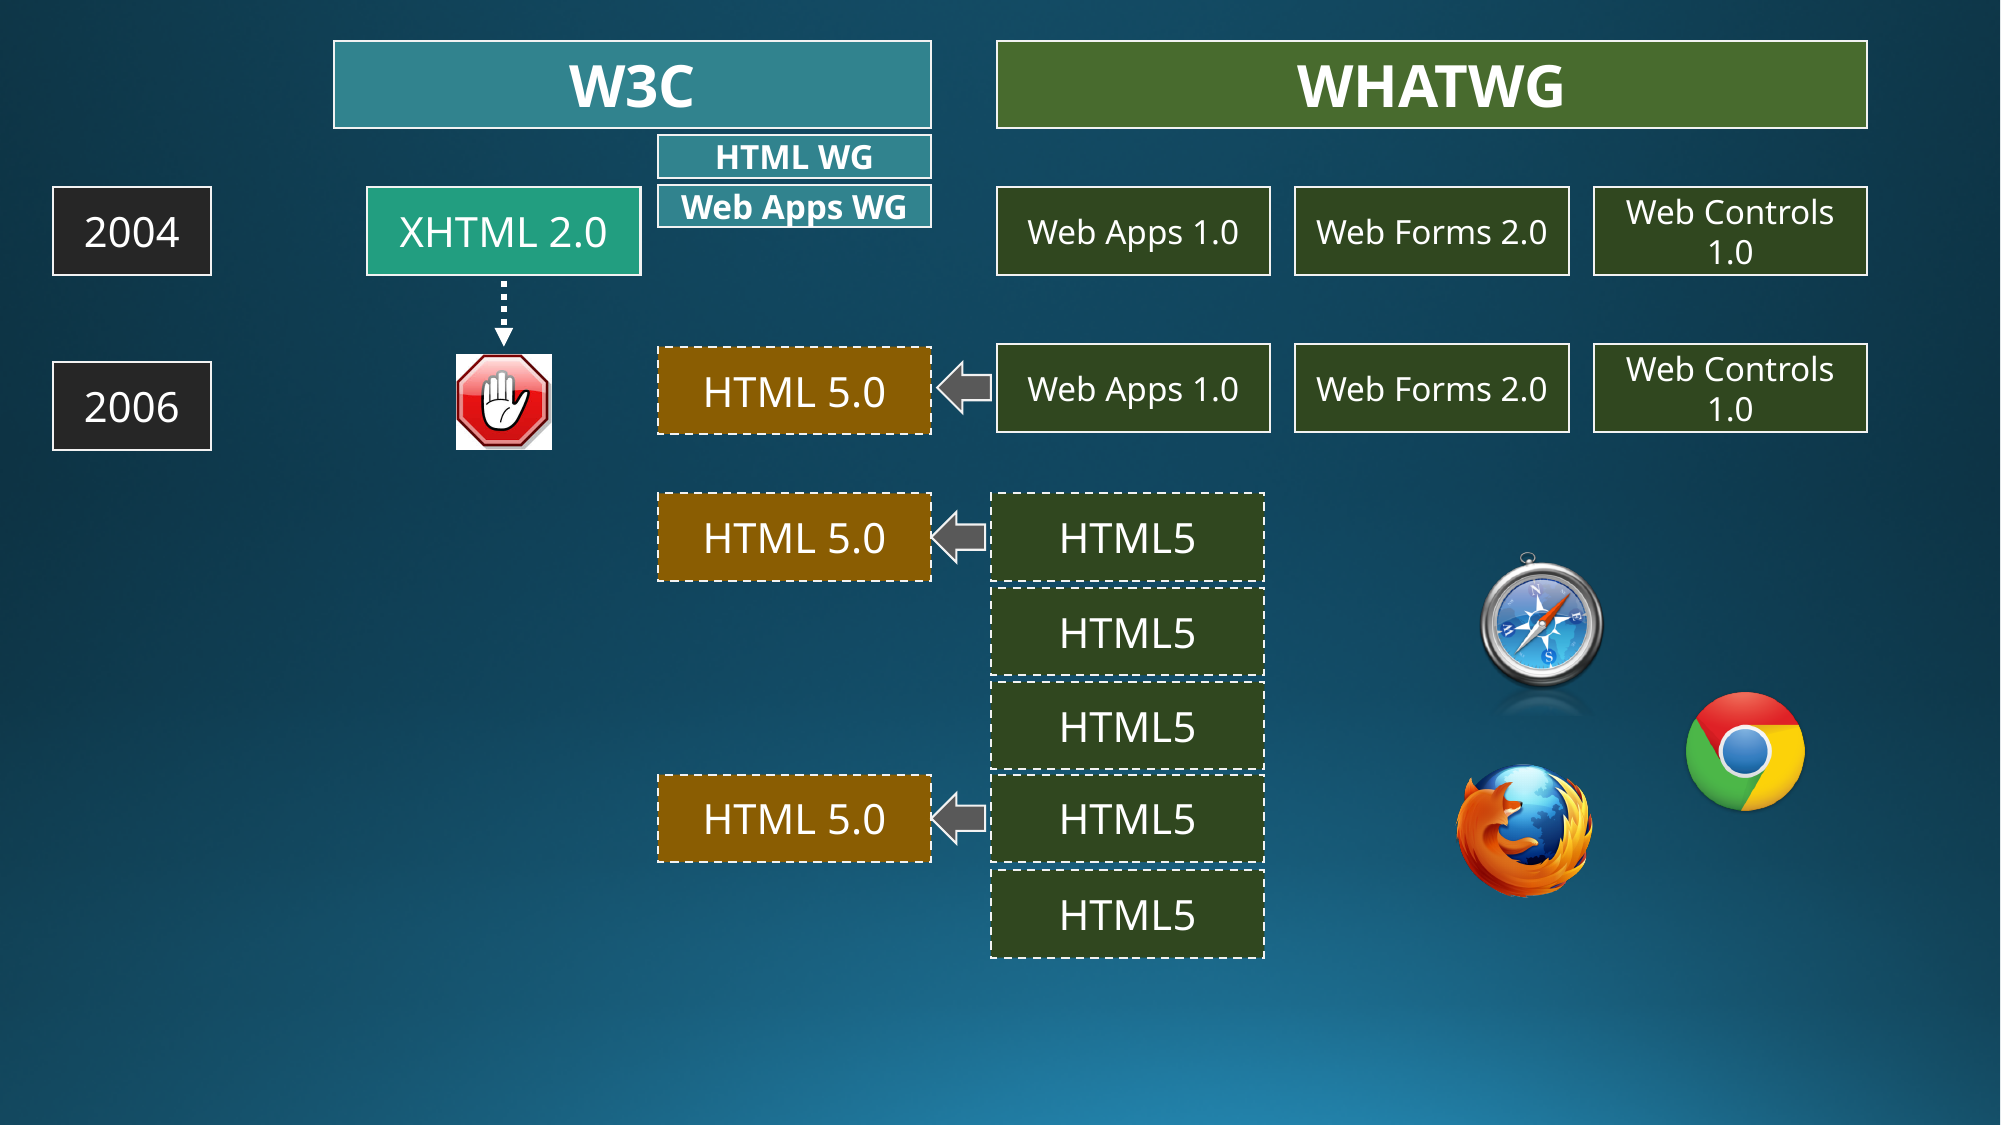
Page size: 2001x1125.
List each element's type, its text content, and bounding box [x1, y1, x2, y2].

text_box Web Forms 2.0 [1294, 343, 1570, 433]
text_box Web Apps WG [657, 184, 932, 228]
text_box W3C [333, 40, 932, 129]
text_box Web Apps 1.0 [996, 343, 1271, 433]
text_box HTML5 [990, 587, 1265, 676]
text_box HTML5 [990, 681, 1265, 770]
text_box Web Controls 1.0 [1593, 186, 1868, 276]
text_box 2004 [52, 186, 212, 276]
text_box 2006 [52, 361, 212, 451]
text_box WHATWG [996, 40, 1868, 129]
text_box XHTML 2.0 [366, 186, 642, 276]
text_box Web Forms 2.0 [1294, 186, 1570, 276]
text_box [929, 509, 987, 565]
text_box [929, 790, 987, 847]
text_box HTML5 [990, 869, 1265, 959]
picture [0, 0, 2001, 1125]
text_box HTML 5.0 [657, 492, 932, 582]
text_box [935, 359, 992, 416]
text_box Web Controls 1.0 [1593, 343, 1868, 433]
text_box HTML WG [657, 134, 932, 179]
text_box HTML5 [990, 774, 1265, 863]
text_box HTML 5.0 [657, 774, 932, 863]
text_box HTML 5.0 [657, 346, 932, 435]
text_box HTML5 [990, 492, 1265, 582]
text_box Web Apps 1.0 [996, 186, 1271, 276]
